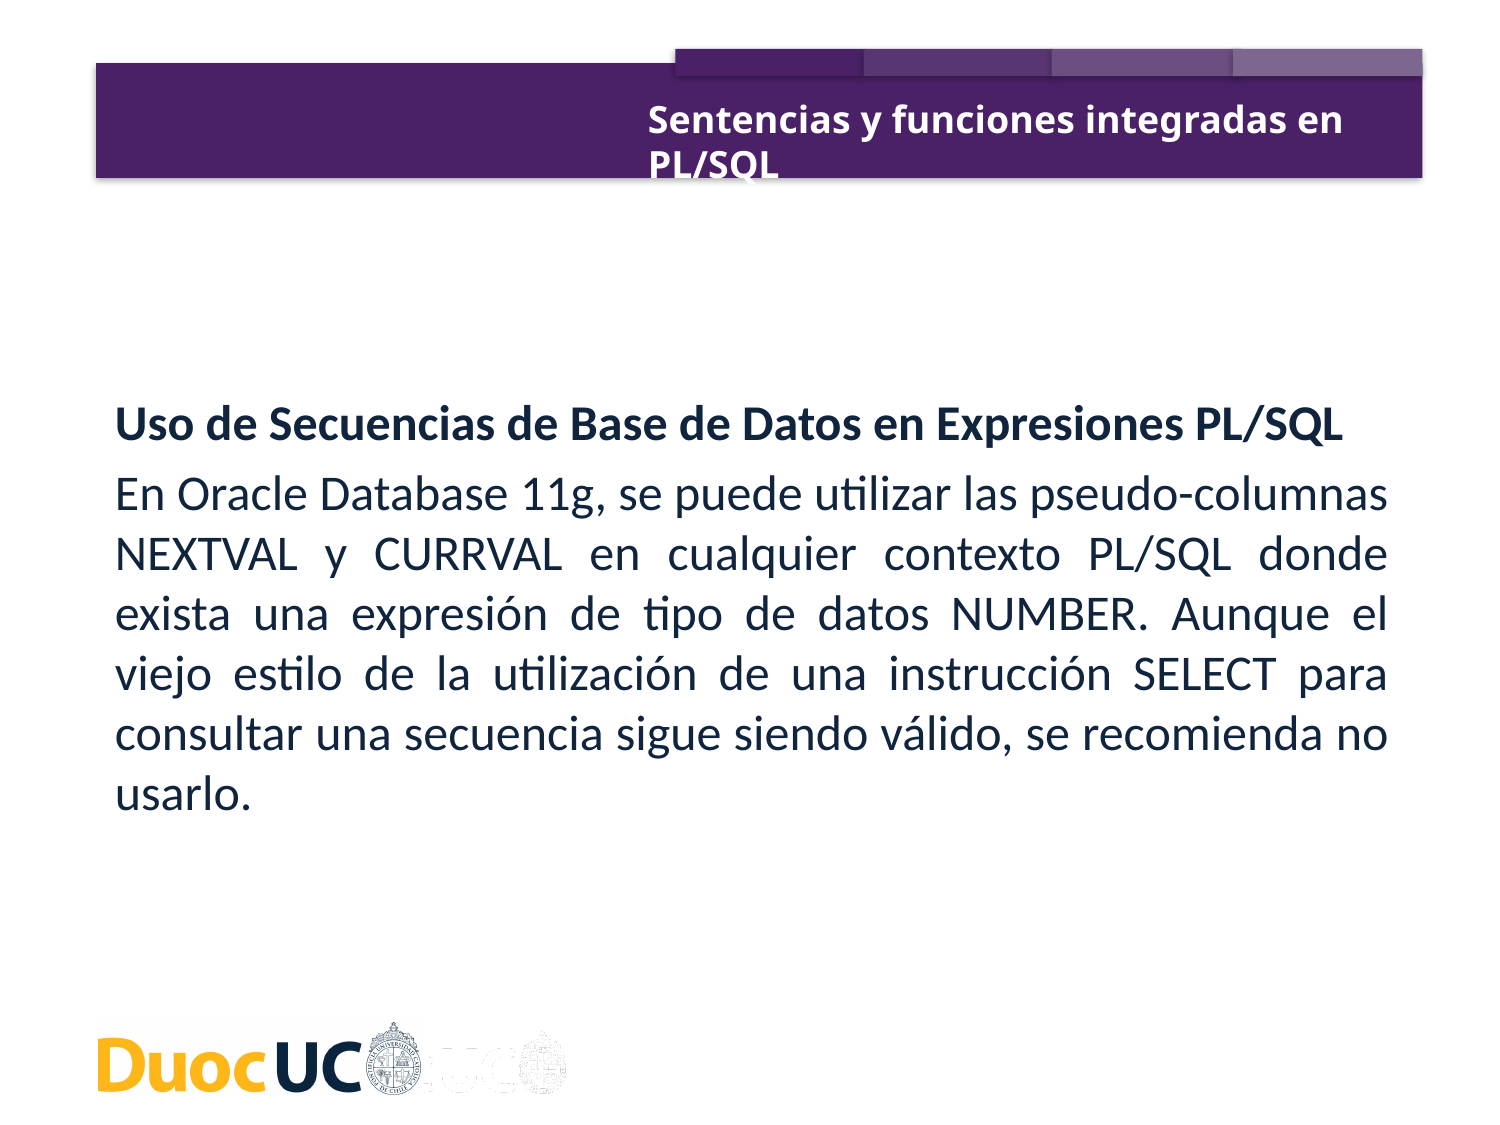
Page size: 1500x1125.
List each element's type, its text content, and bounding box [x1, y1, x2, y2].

list Uso de Secuencias de Base de Datos en Expresiones PL/SQL En Oracle Database 11g, se puede utilizar las pseudo-columnas NEXTVAL y CURRVAL en cualquier contexto PL/SQL donde exista una expresión de tipo de datos NUMBER. Aunque el viejo estilo de la utilización de una instrucción SELECT para consultar una secuencia sigue siendo válido, se recomienda no usarlo. [99, 383, 1405, 784]
text_box Sentencias y funciones integradas en PL/SQL [633, 88, 1381, 194]
picture [96, 1021, 566, 1095]
